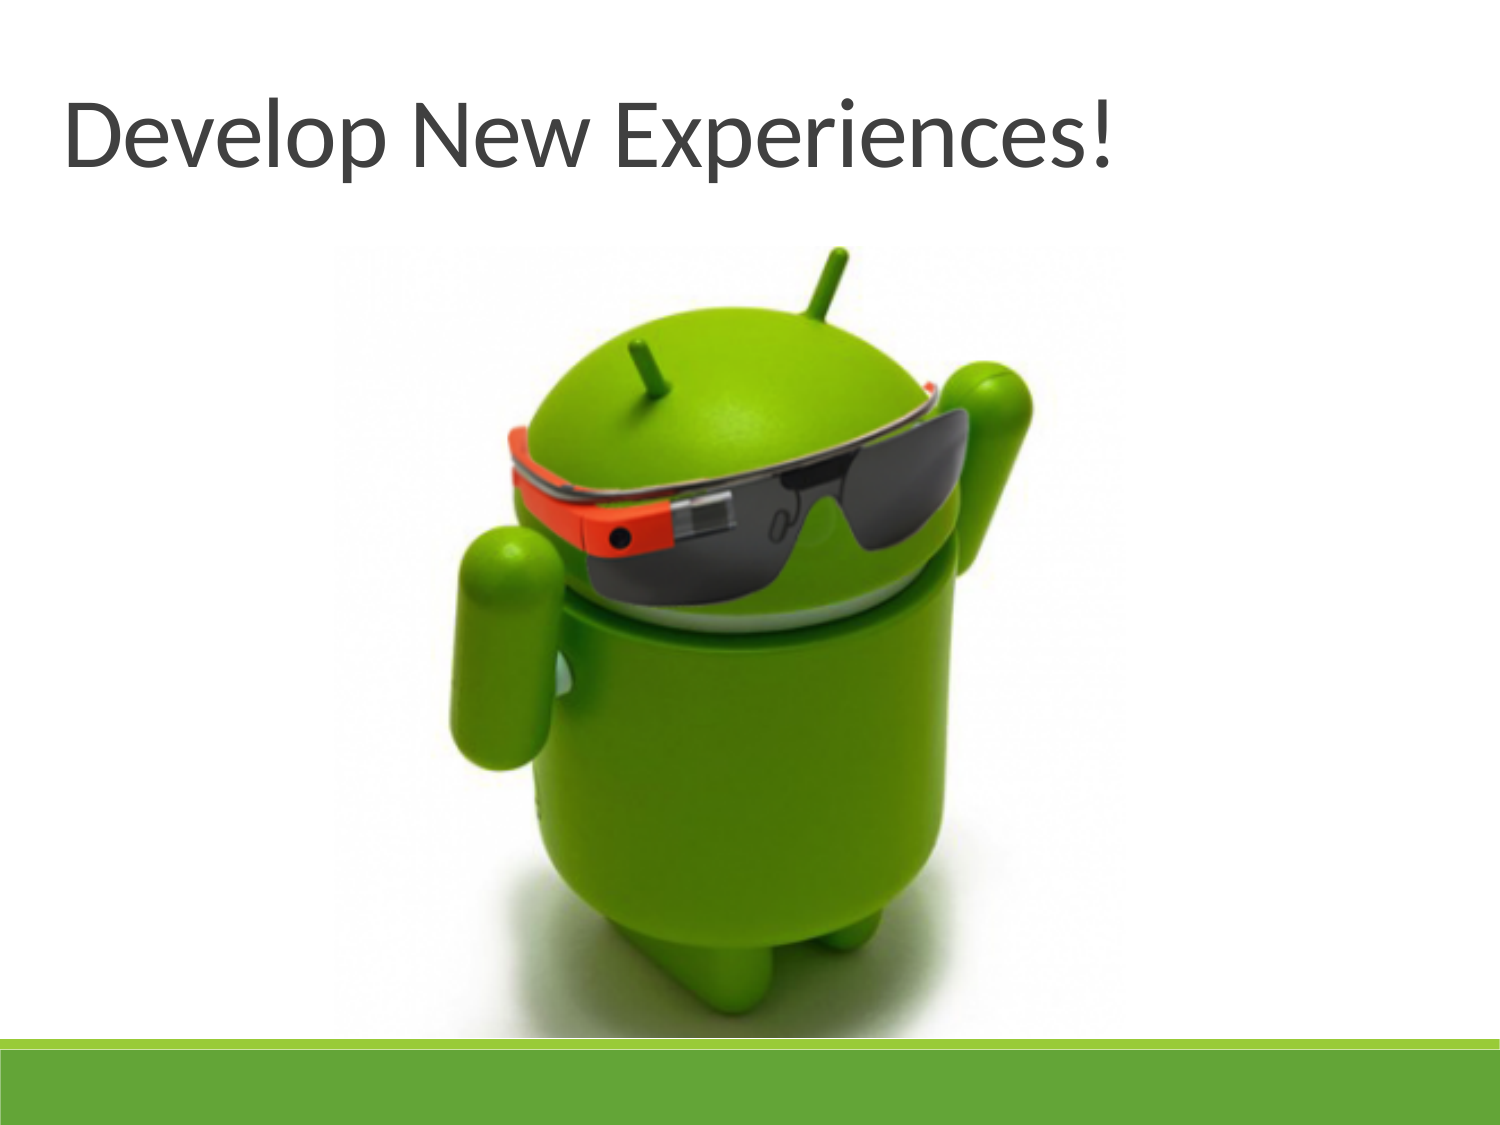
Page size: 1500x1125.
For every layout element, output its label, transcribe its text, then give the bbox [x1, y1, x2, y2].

title Develop New Experiences! [47, 45, 1285, 196]
picture [333, 245, 1127, 1039]
